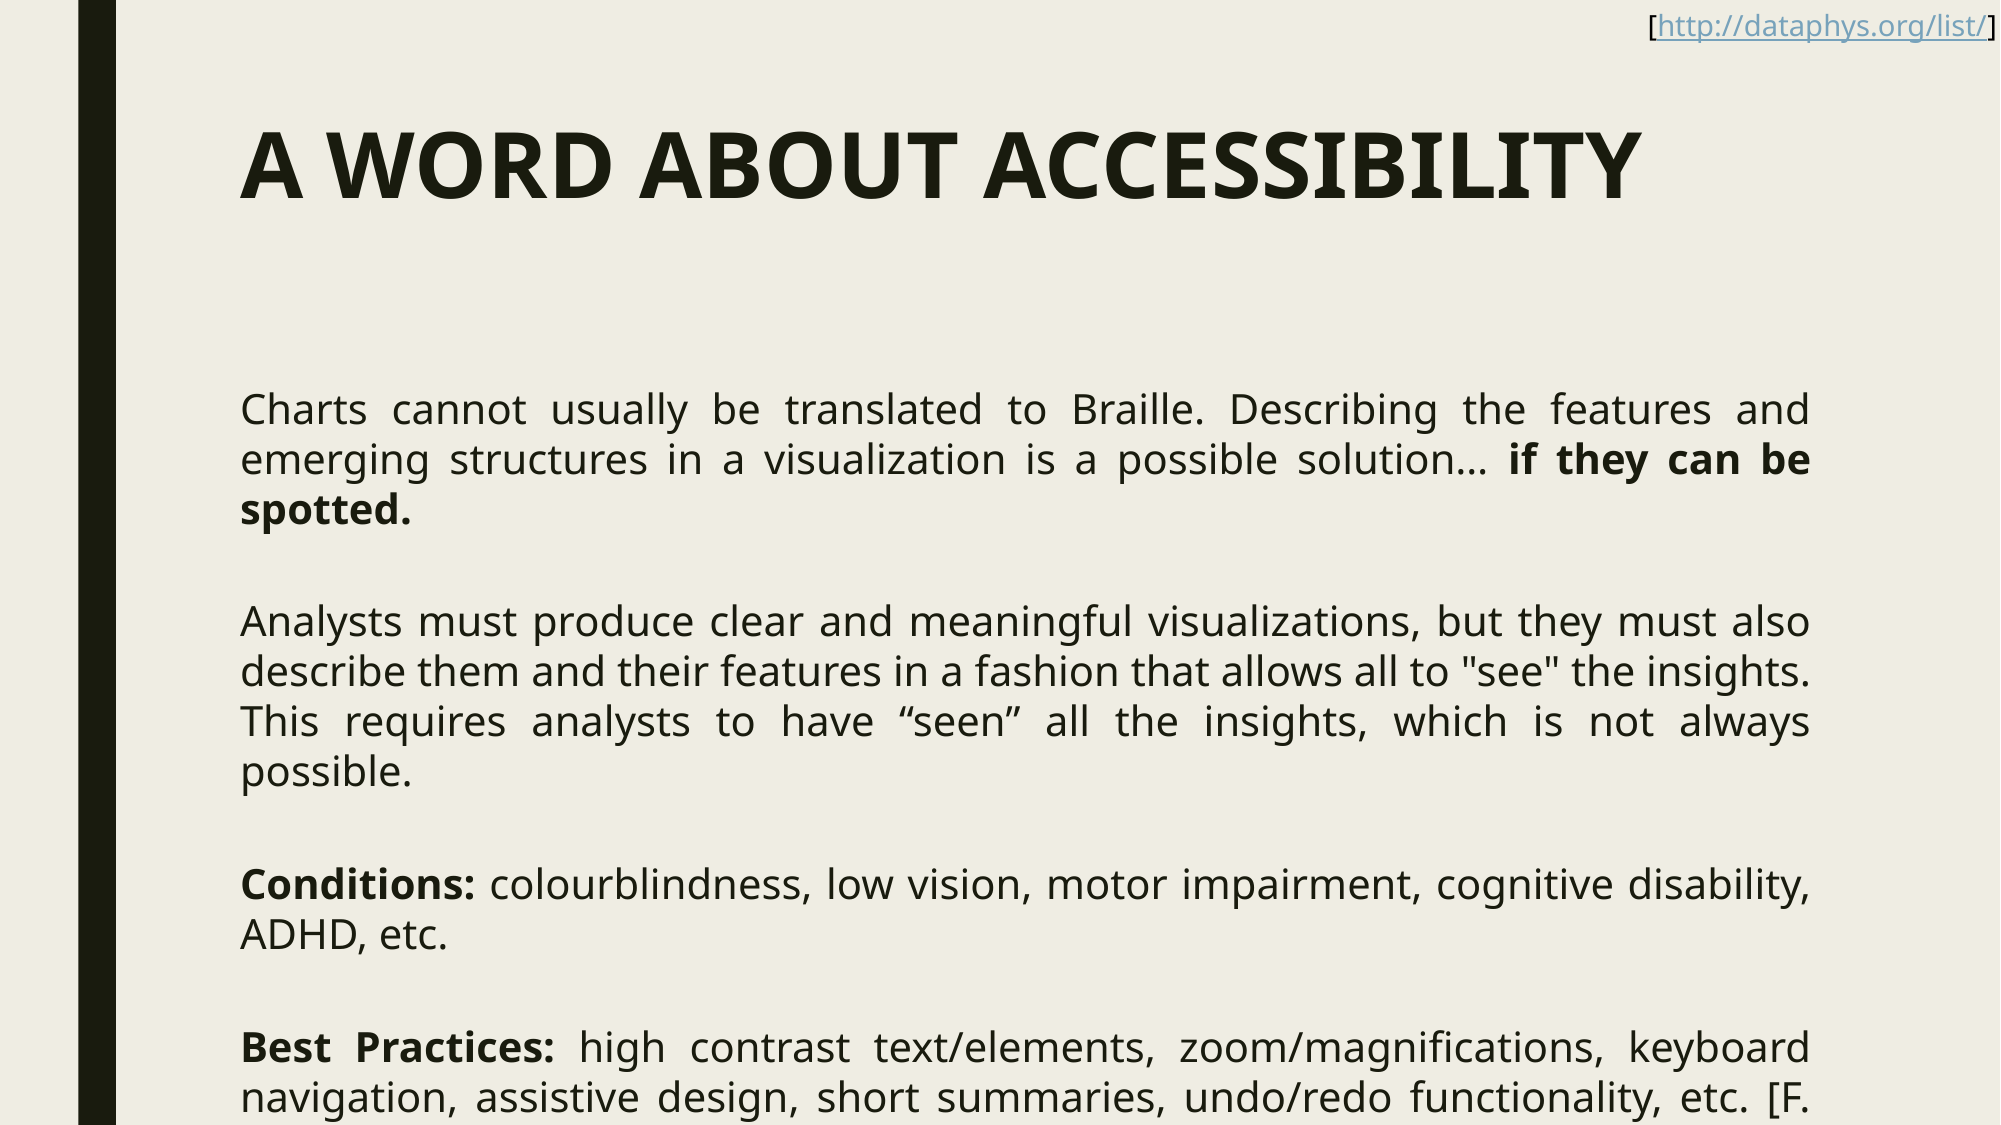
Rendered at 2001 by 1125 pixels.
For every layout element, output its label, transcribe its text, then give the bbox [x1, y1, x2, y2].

list Charts cannot usually be translated to Braille. Describing the features and emerging structures in a visualization is a possible solution… if they can be spotted. Analysts must produce clear and meaningful visualizations, but they must also describe them and their features in a fashion that allows all to "see" the insights. This requires analysts to have “seen” all the insights, which is not always possible. Conditions: colourblindness, low vision, motor impairment, cognitive disability, ADHD, etc. Best Practices: high contrast text/elements, zoom/magnifications, keyboard navigation, assistive design, short summaries, undo/redo functionality, etc. [F. Elavsky] [225, 375, 1827, 963]
title A WORD ABOUT ACCESSIBILITY [225, 112, 1800, 357]
text_box [http://dataphys.org/list/] [1632, 0, 2000, 55]
